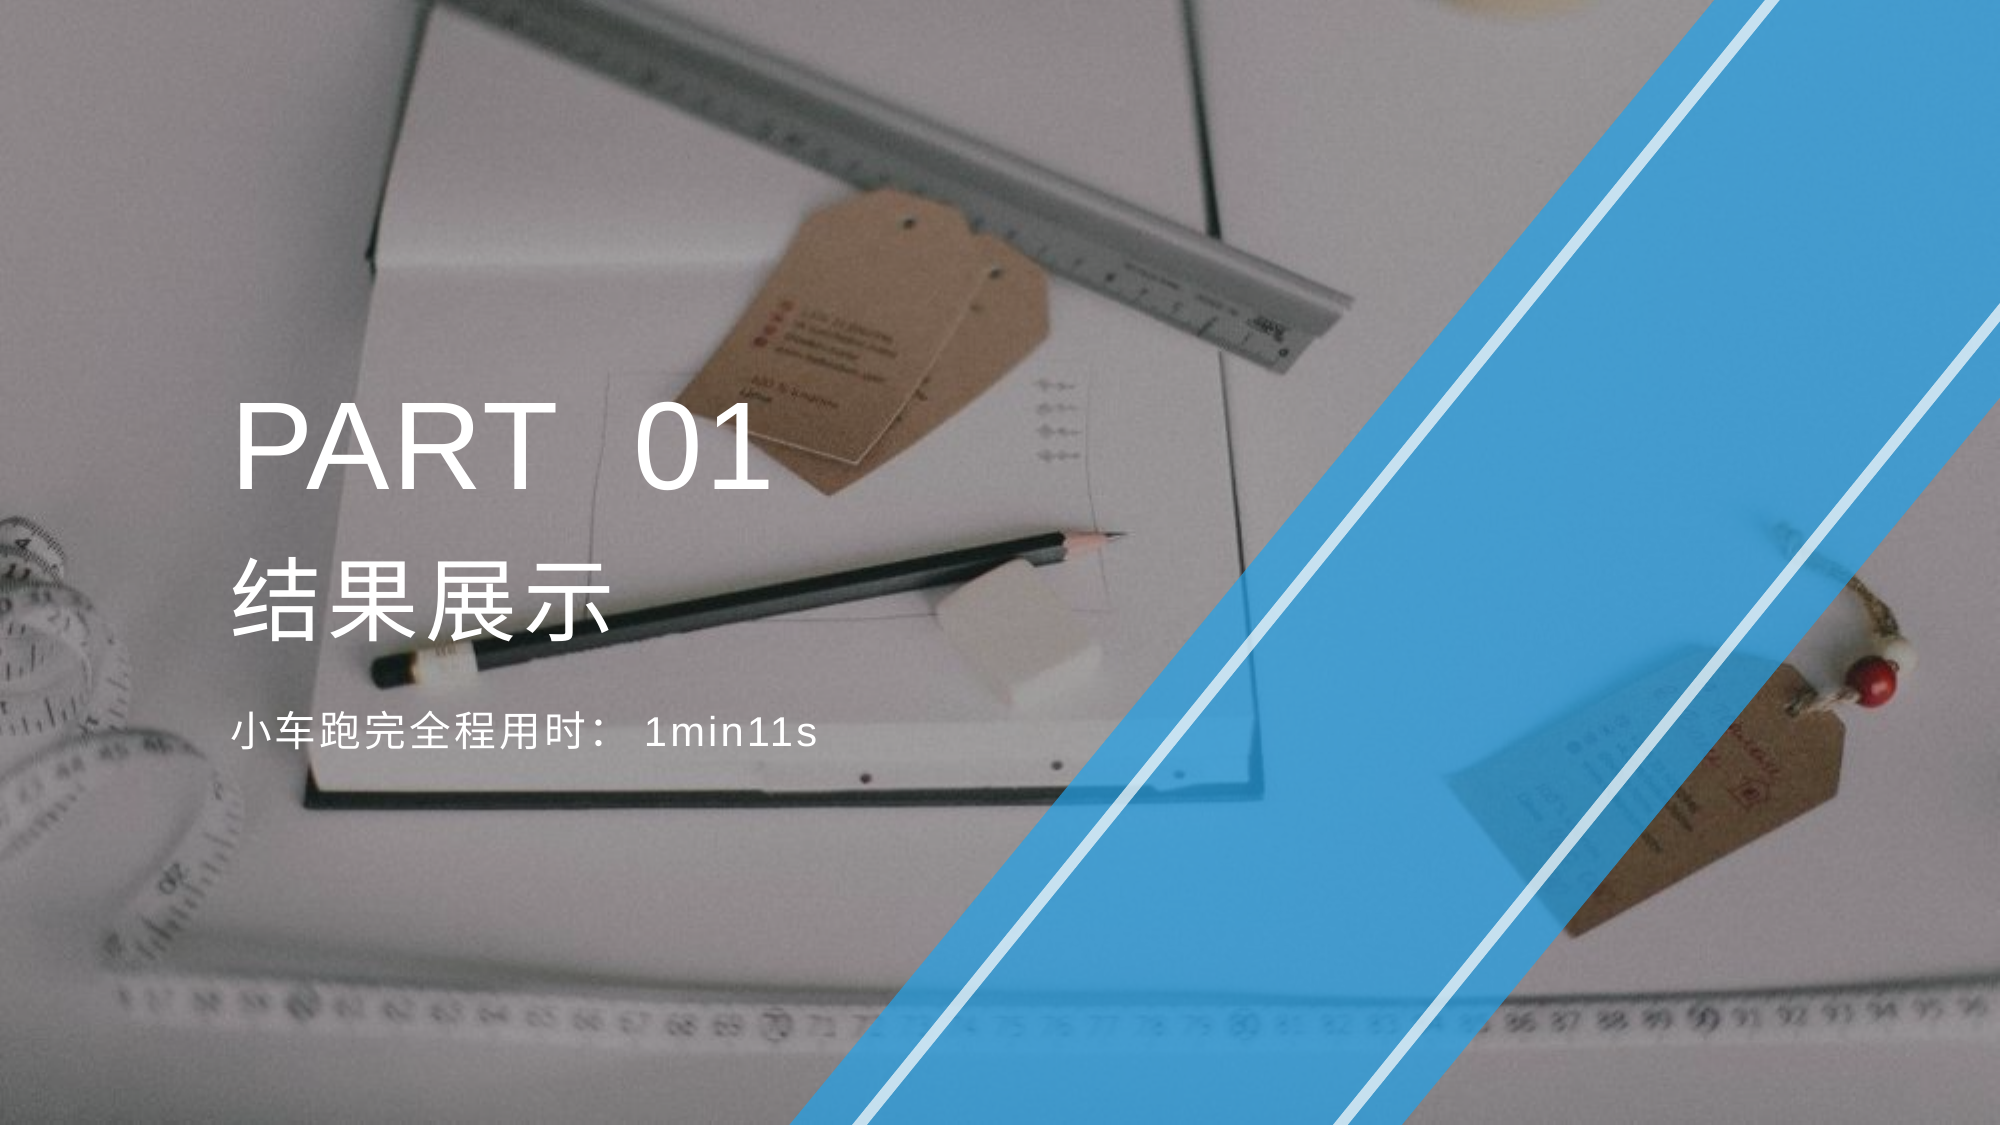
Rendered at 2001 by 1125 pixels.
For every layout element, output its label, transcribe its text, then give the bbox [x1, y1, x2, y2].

title 结果展示 [215, 507, 1036, 654]
text_box PART 01 [215, 357, 799, 507]
list 小车跑完全程用时：1min11s [215, 689, 1036, 795]
